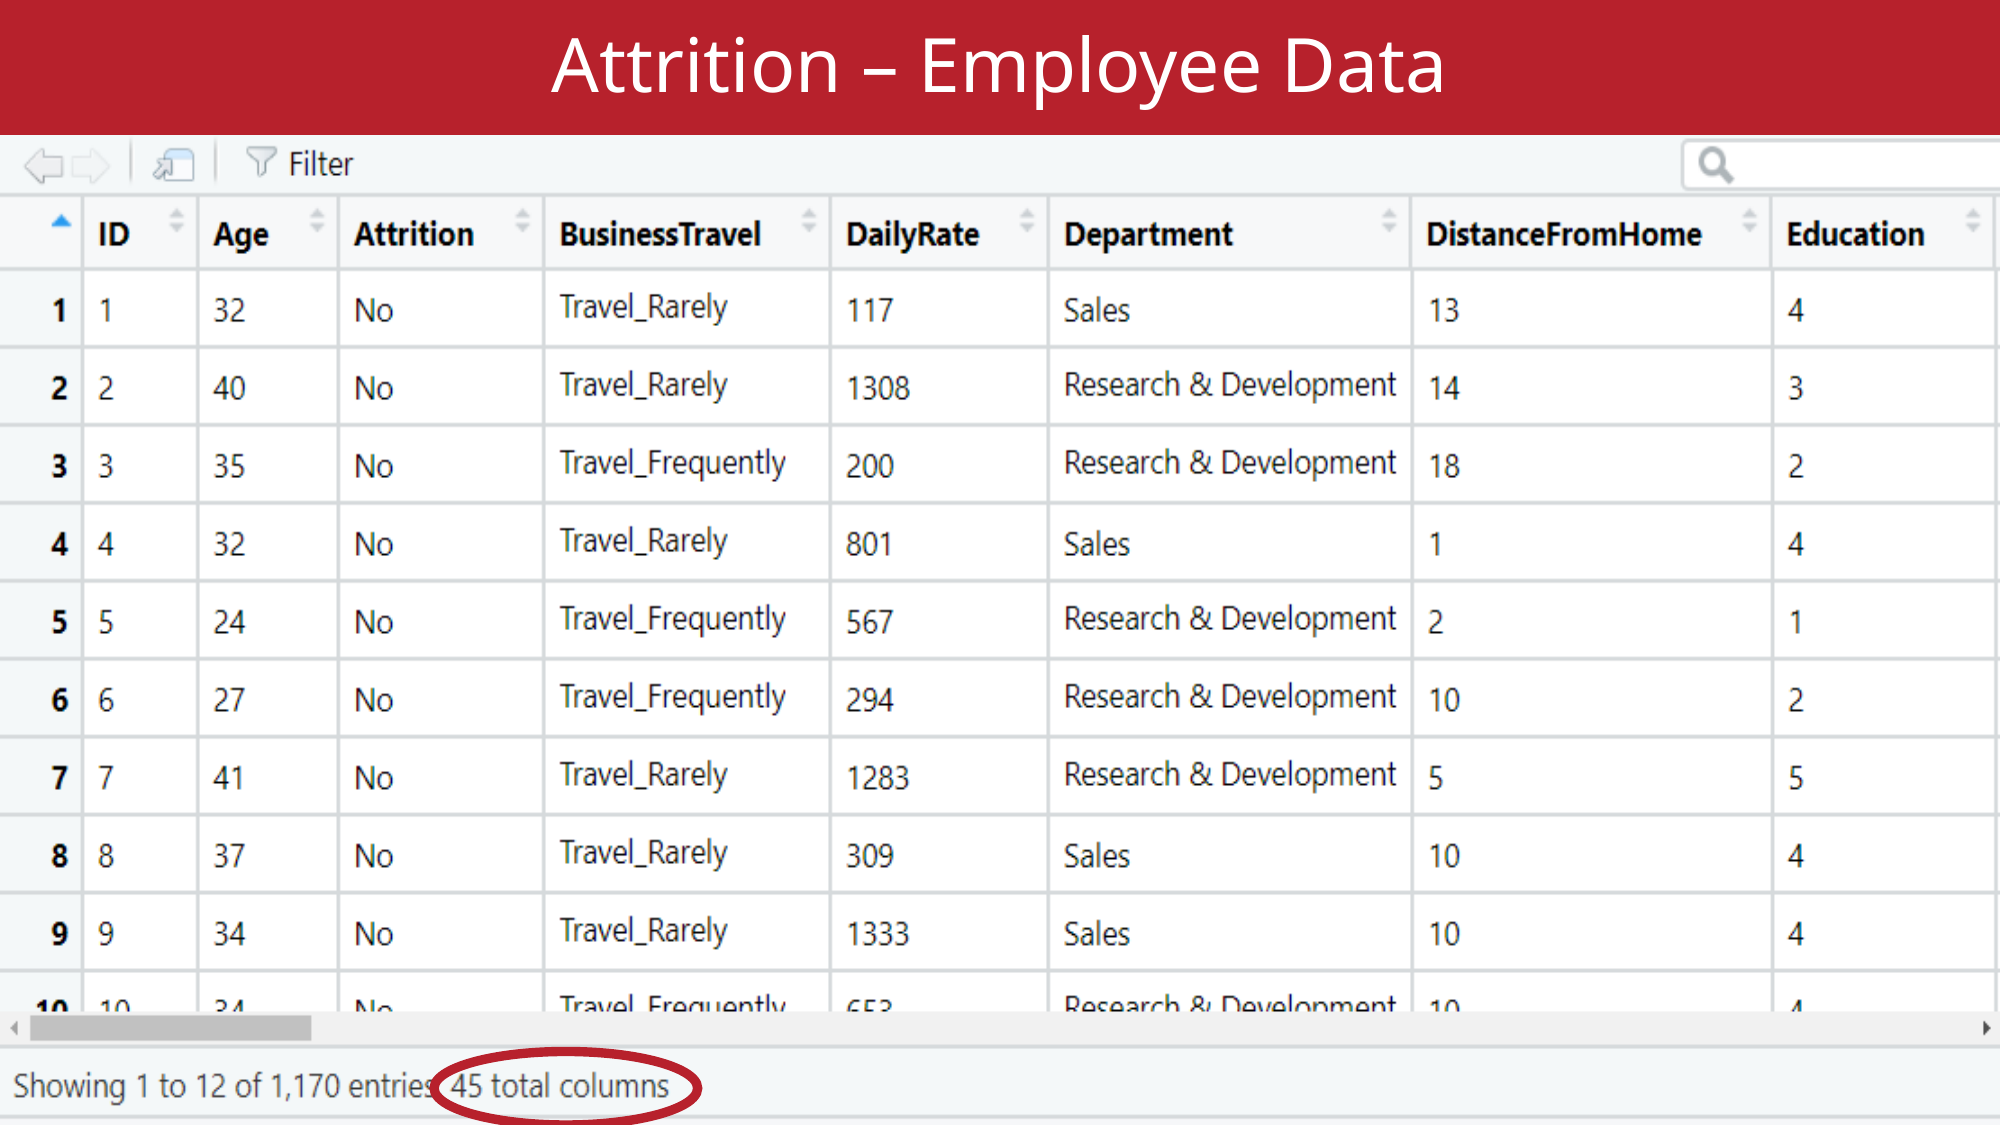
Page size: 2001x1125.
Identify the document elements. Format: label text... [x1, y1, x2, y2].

title Attrition – Employee Data [0, 0, 2000, 135]
picture [0, 135, 2000, 1125]
